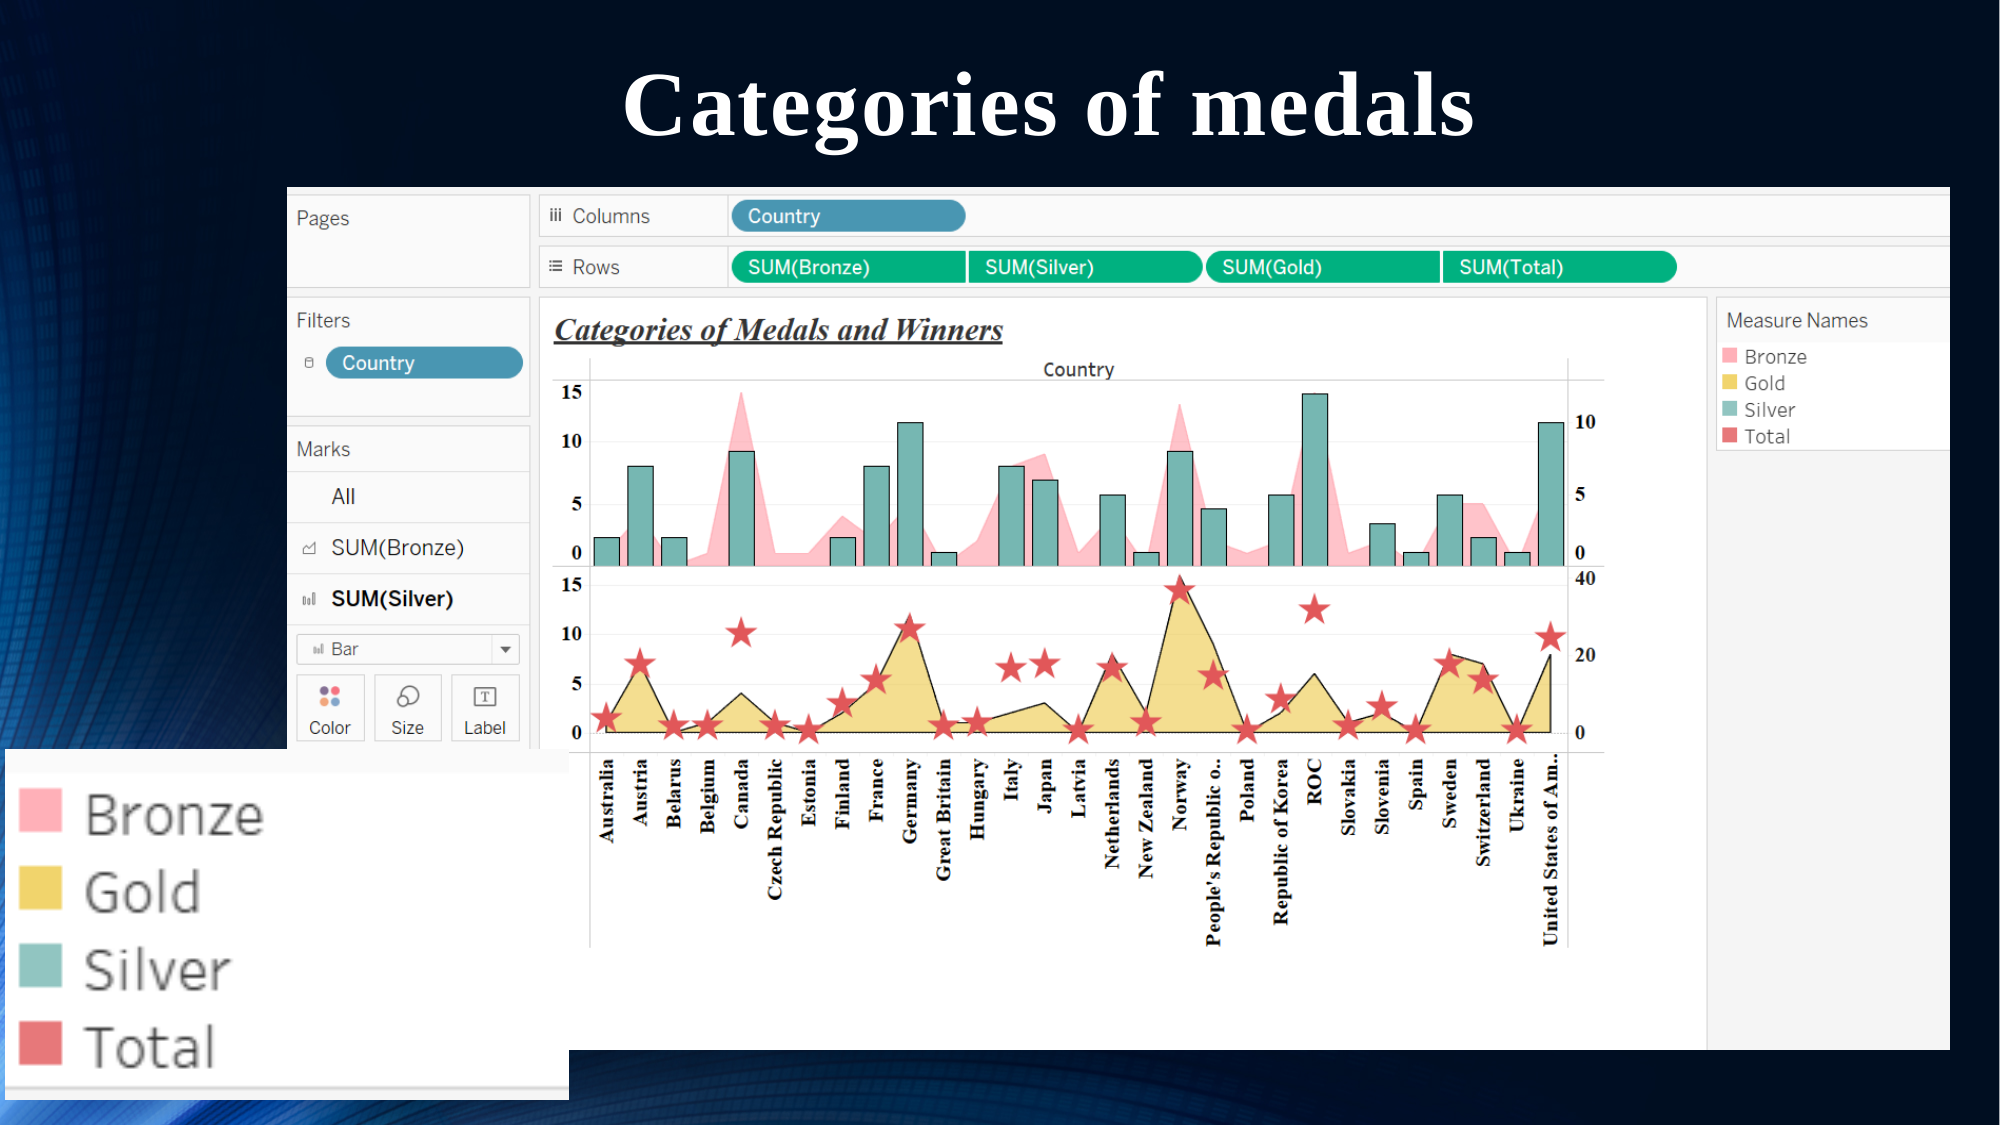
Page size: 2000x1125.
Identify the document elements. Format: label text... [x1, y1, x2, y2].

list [287, 187, 1950, 1050]
title Categories of medals [374, 24, 1725, 163]
picture [0, 0, 2000, 1125]
